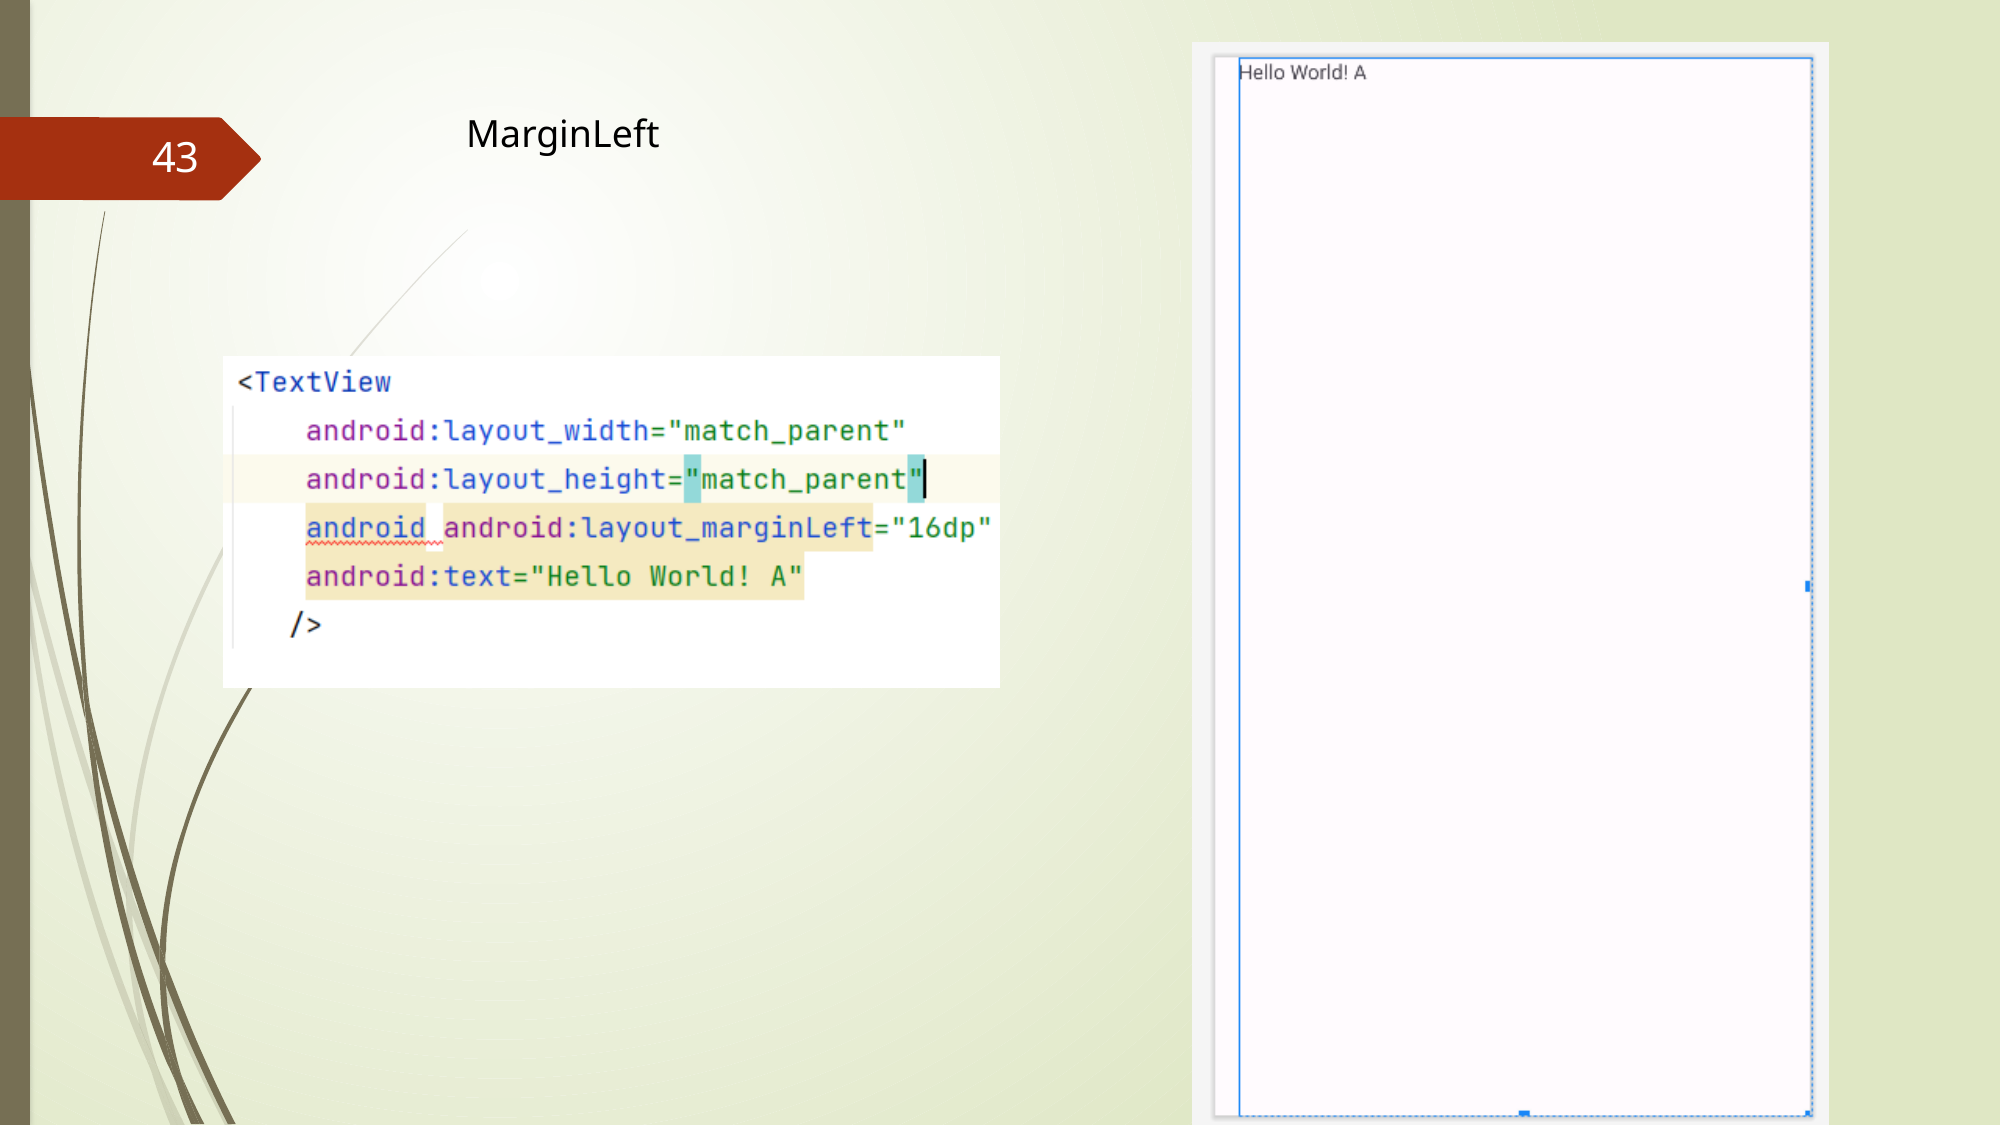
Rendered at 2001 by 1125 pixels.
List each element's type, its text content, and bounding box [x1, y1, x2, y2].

slide_number 43 [87, 129, 216, 190]
picture [223, 356, 1001, 688]
picture [1192, 41, 1830, 1125]
text_box MarginLeft [451, 103, 1187, 163]
